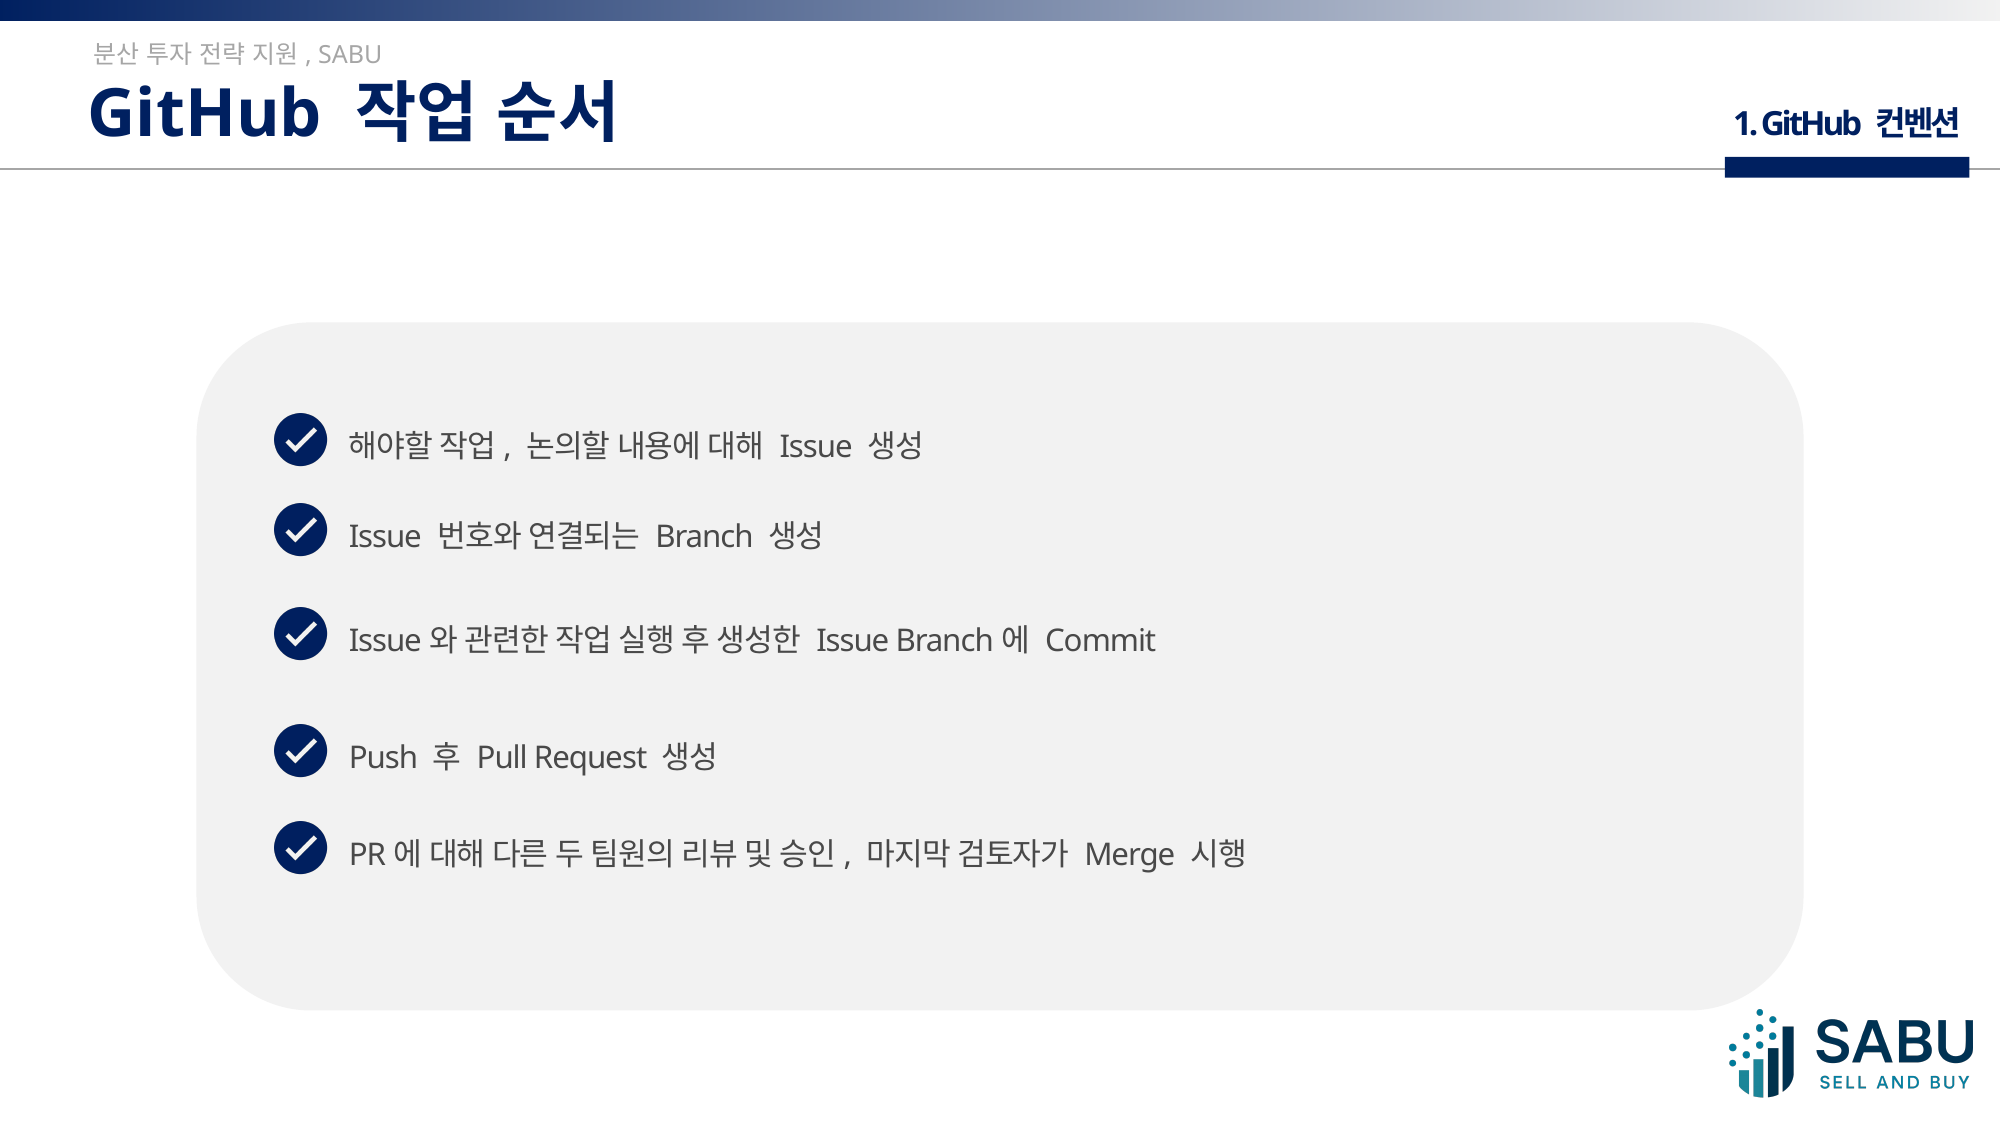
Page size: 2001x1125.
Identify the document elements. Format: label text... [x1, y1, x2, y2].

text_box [266, 496, 1734, 563]
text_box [266, 405, 1734, 473]
text_box [0, 0, 2000, 22]
text_box [194, 320, 1806, 1013]
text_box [266, 813, 1734, 881]
picture [1729, 1009, 1973, 1098]
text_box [1724, 101, 1970, 179]
text_box GitHub 작업 순서 [87, 70, 809, 151]
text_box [266, 717, 1734, 785]
text_box 분산 투자 전략 지원, SABU [94, 38, 407, 69]
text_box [266, 600, 1734, 668]
